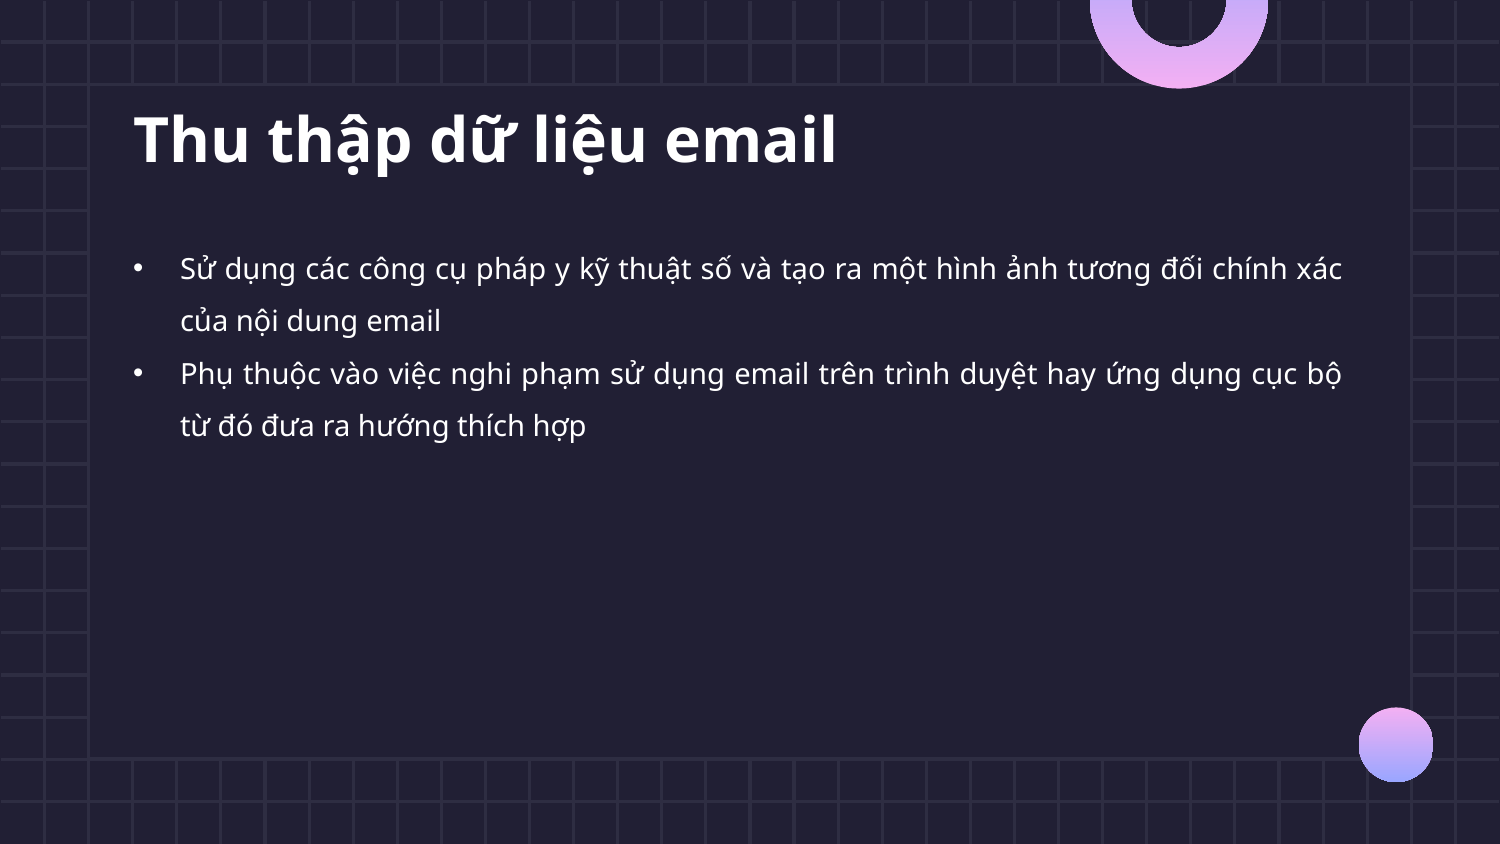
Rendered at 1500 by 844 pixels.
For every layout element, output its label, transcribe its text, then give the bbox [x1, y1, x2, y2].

text_box [1358, 707, 1434, 783]
text_box Sử dụng các công cụ pháp y kỹ thuật số và tạo ra một hình ảnh tương đối chính xác của nội dung email Phụ thuộc vào việc nghi phạm sử dụng email trên trình duyệt hay ứng dụng cục bộ từ đó đưa ra hướng thích hợp [118, 217, 1359, 717]
title Thu thập dữ liệu email [118, 85, 1382, 200]
